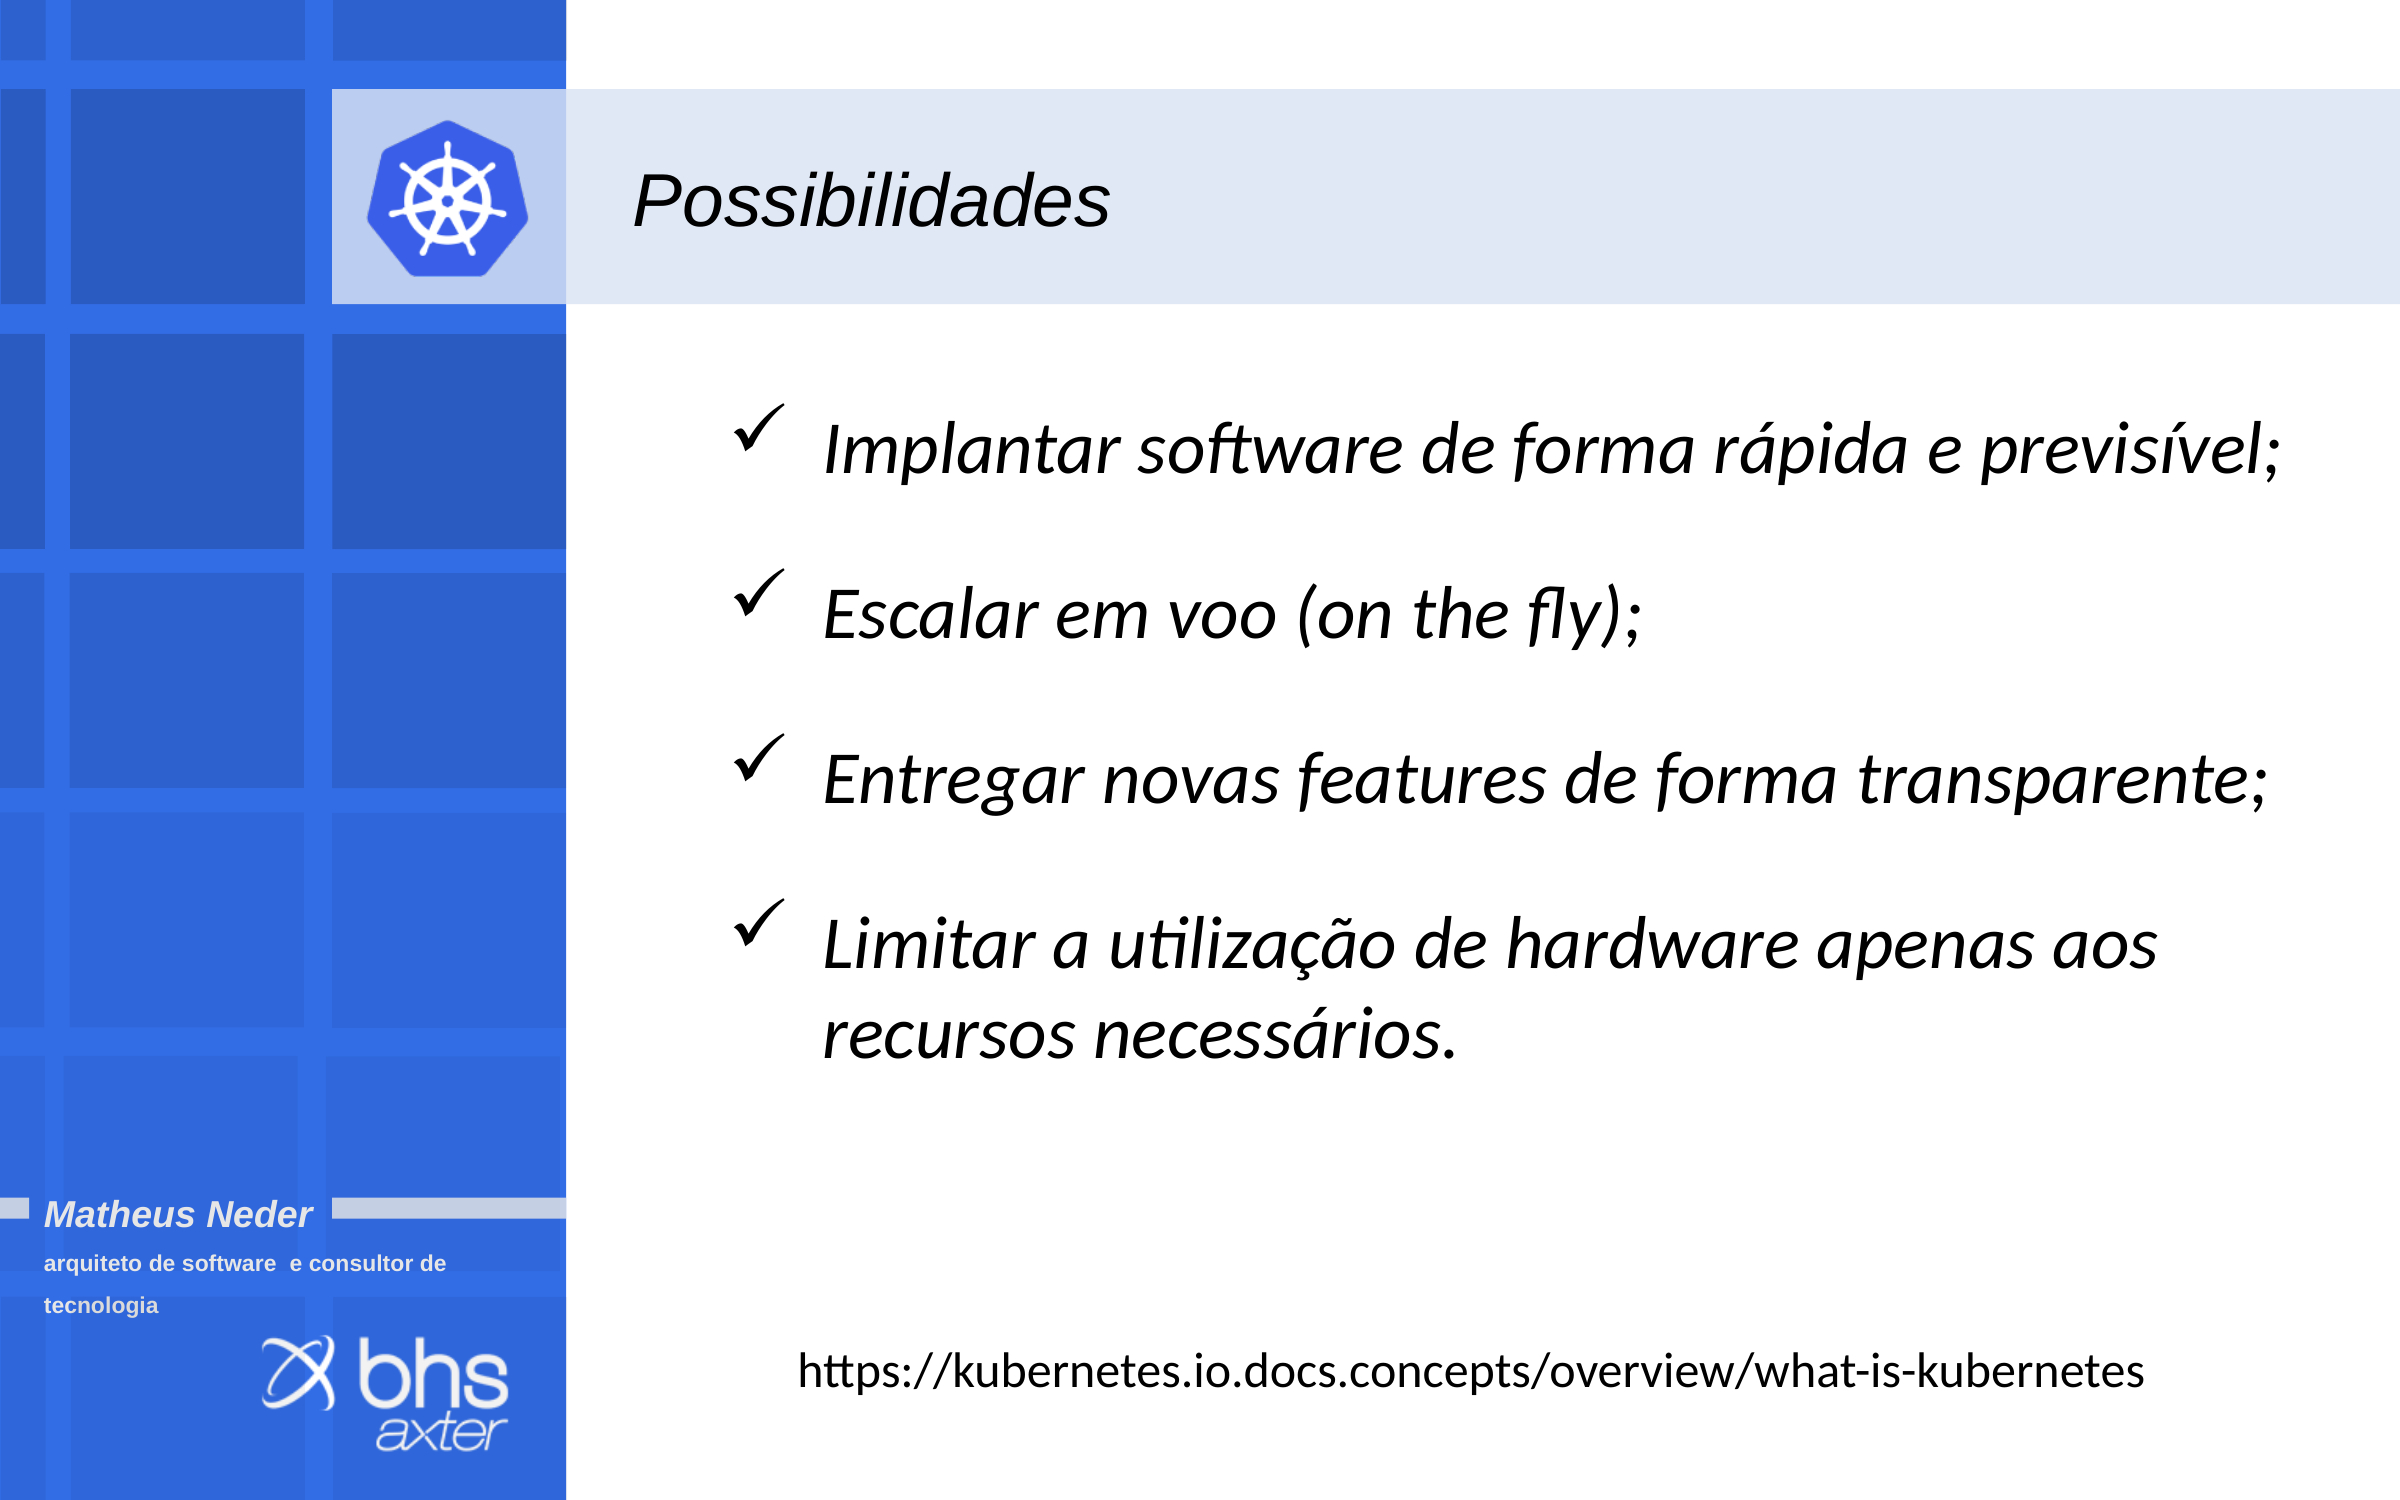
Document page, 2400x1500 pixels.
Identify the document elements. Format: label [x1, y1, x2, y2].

text_box [0, 0, 2400, 1500]
